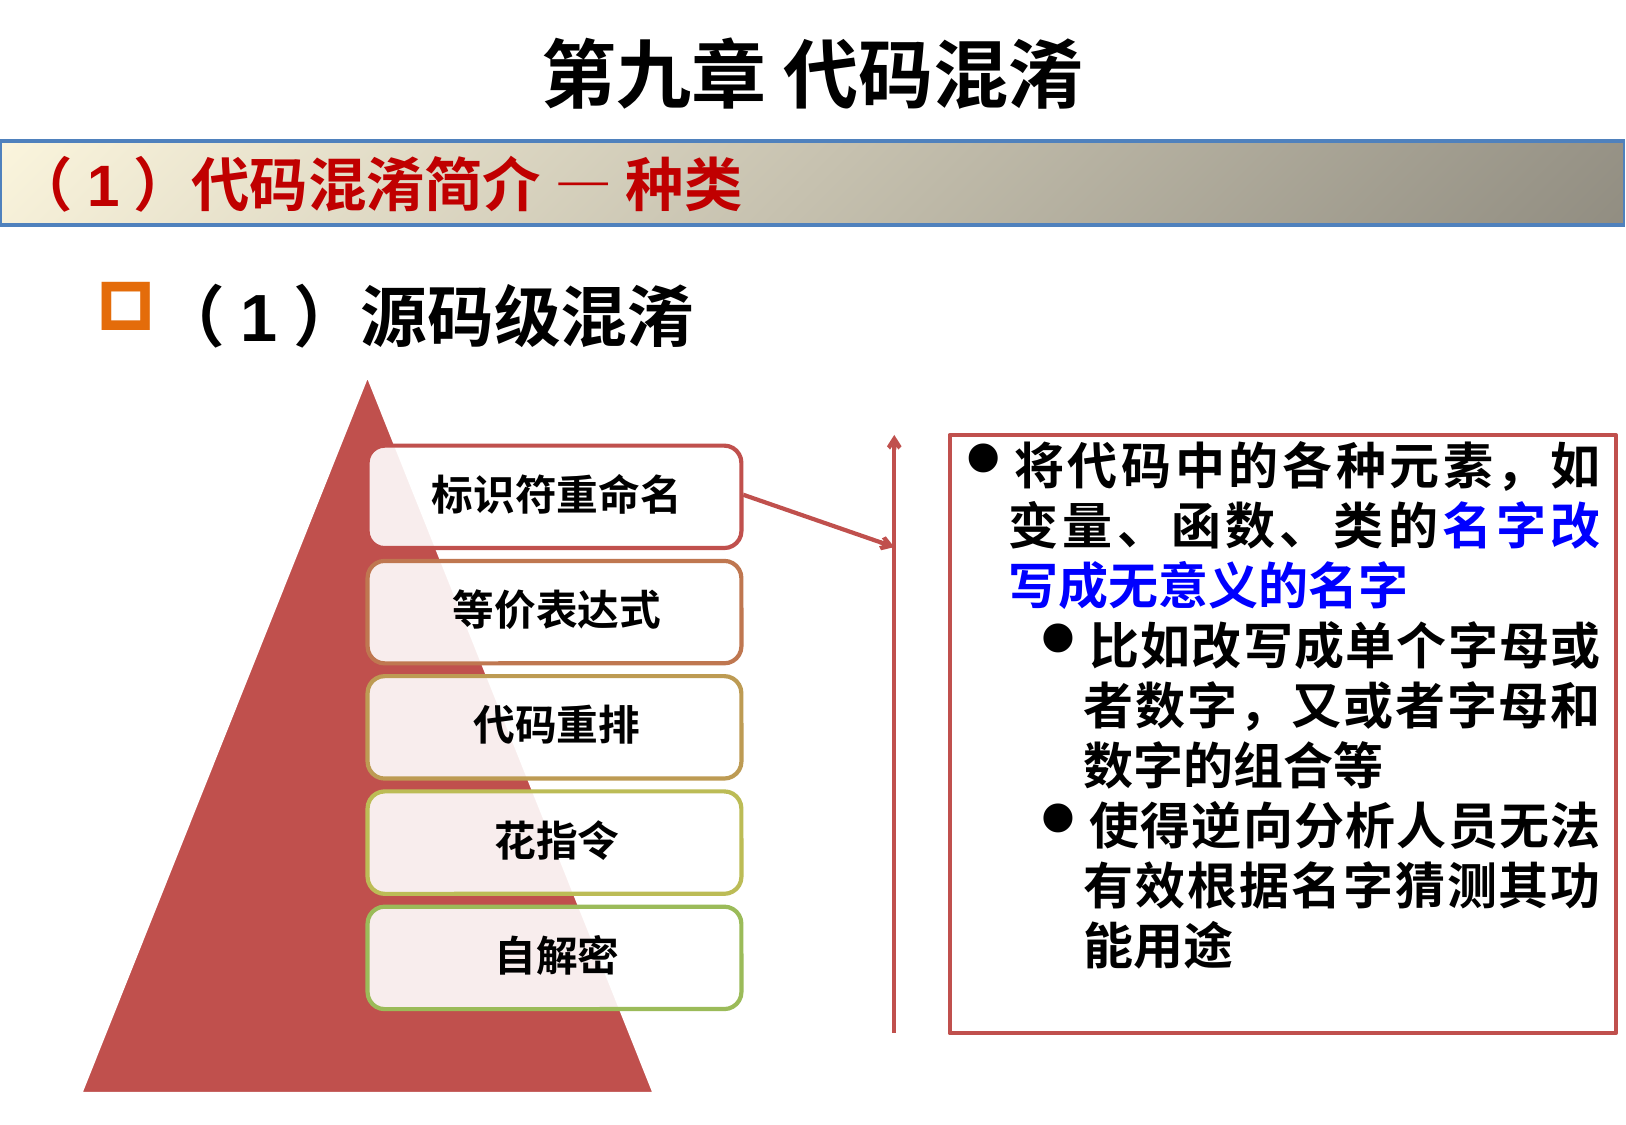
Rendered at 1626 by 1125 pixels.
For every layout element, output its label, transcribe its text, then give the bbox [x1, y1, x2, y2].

title 第九章 代码混淆 [81, 19, 1544, 126]
text_box 将代码中的各种元素，如变量、函数、类的名字改写成无意义的名字 比如改写成单个字母或者数字，又或者字母和数字的组合等 使得逆向分析人员无法有效根据名字猜测其功能用途 [746, 434, 902, 1033]
text_box （1）代码混淆简介 — 种类 [0, 139, 1625, 227]
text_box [79, 373, 742, 1095]
list （1）源码级混淆 [81, 267, 1544, 374]
text_box 将代码中的各种元素，如变量、函数、类的名字改写成无意义的名字 比如改写成单个字母或者数字，又或者字母和数字的组合等 使得逆向分析人员无法有效根据名字猜测其功能用途 [948, 433, 1618, 1035]
